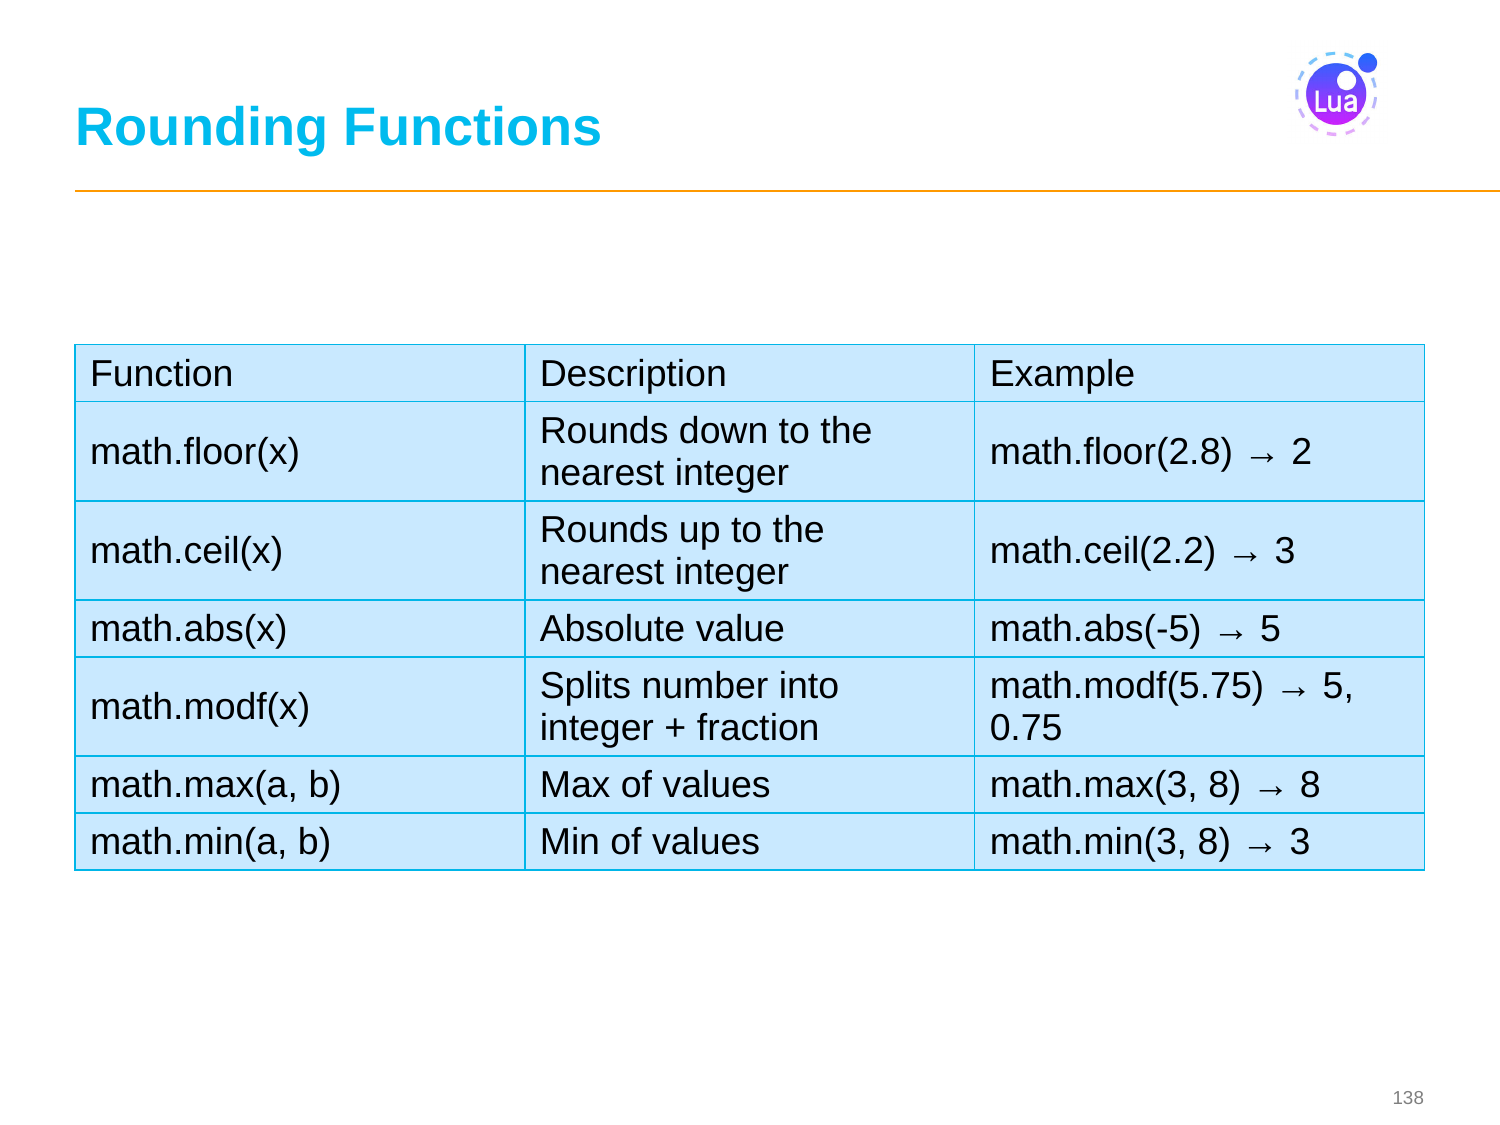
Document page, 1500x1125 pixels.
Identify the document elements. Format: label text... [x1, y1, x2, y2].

table_cell math.min(a, b) [76, 814, 524, 869]
title Rounding Functions [75, 27, 1422, 157]
table_header Example [975, 345, 1424, 401]
table_cell math.abs(-5) → 5 [975, 601, 1424, 656]
table_header Description [526, 345, 974, 401]
table_cell Splits number into integer + fraction [526, 658, 974, 755]
table_cell Absolute value [526, 601, 974, 656]
table_cell math.max(3, 8) → 8 [975, 757, 1424, 812]
table_cell Max of values [526, 757, 974, 812]
table_cell math.modf(5.75) → 5, 0.75 [975, 658, 1424, 755]
table_cell Min of values [526, 814, 974, 869]
table_cell Rounds up to the nearest integer [526, 502, 974, 599]
table_cell math.min(3, 8) → 3 [975, 814, 1424, 869]
table_cell math.floor(2.8) → 2 [975, 402, 1424, 500]
table_cell math.ceil(x) [76, 502, 524, 599]
table_cell math.max(a, b) [76, 757, 524, 812]
table_cell math.ceil(2.2) → 3 [975, 502, 1424, 599]
table_cell Rounds down to the nearest integer [526, 402, 974, 500]
table_cell math.floor(x) [76, 402, 524, 500]
table_cell math.abs(x) [76, 601, 524, 656]
table_cell math.modf(x) [76, 658, 524, 755]
table_header Function [76, 345, 524, 401]
